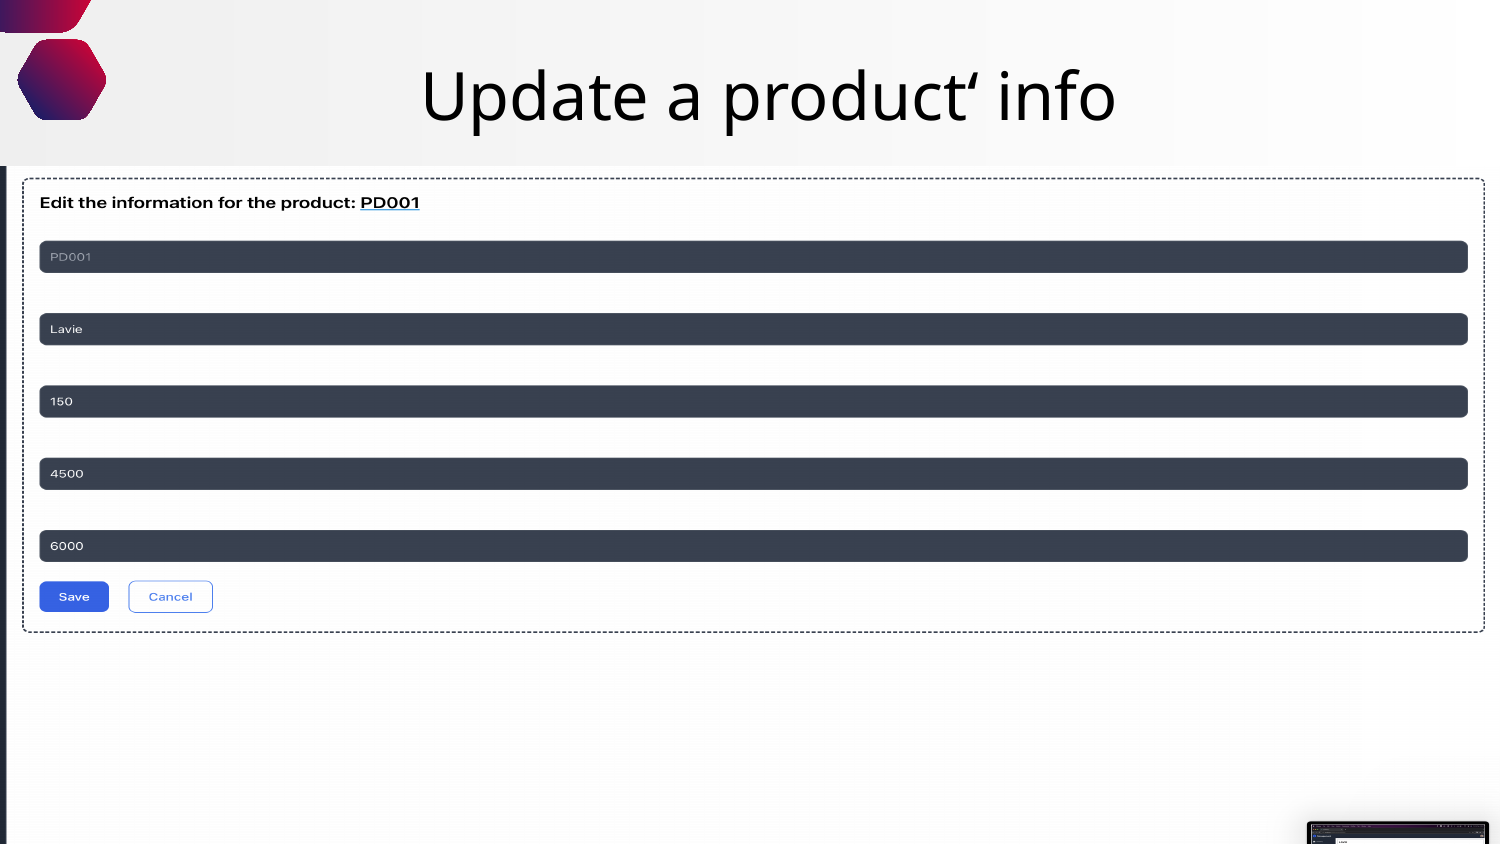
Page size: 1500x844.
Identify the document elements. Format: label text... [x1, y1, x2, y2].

title Update a product‘ info [136, 20, 1403, 165]
picture [0, 166, 1500, 844]
